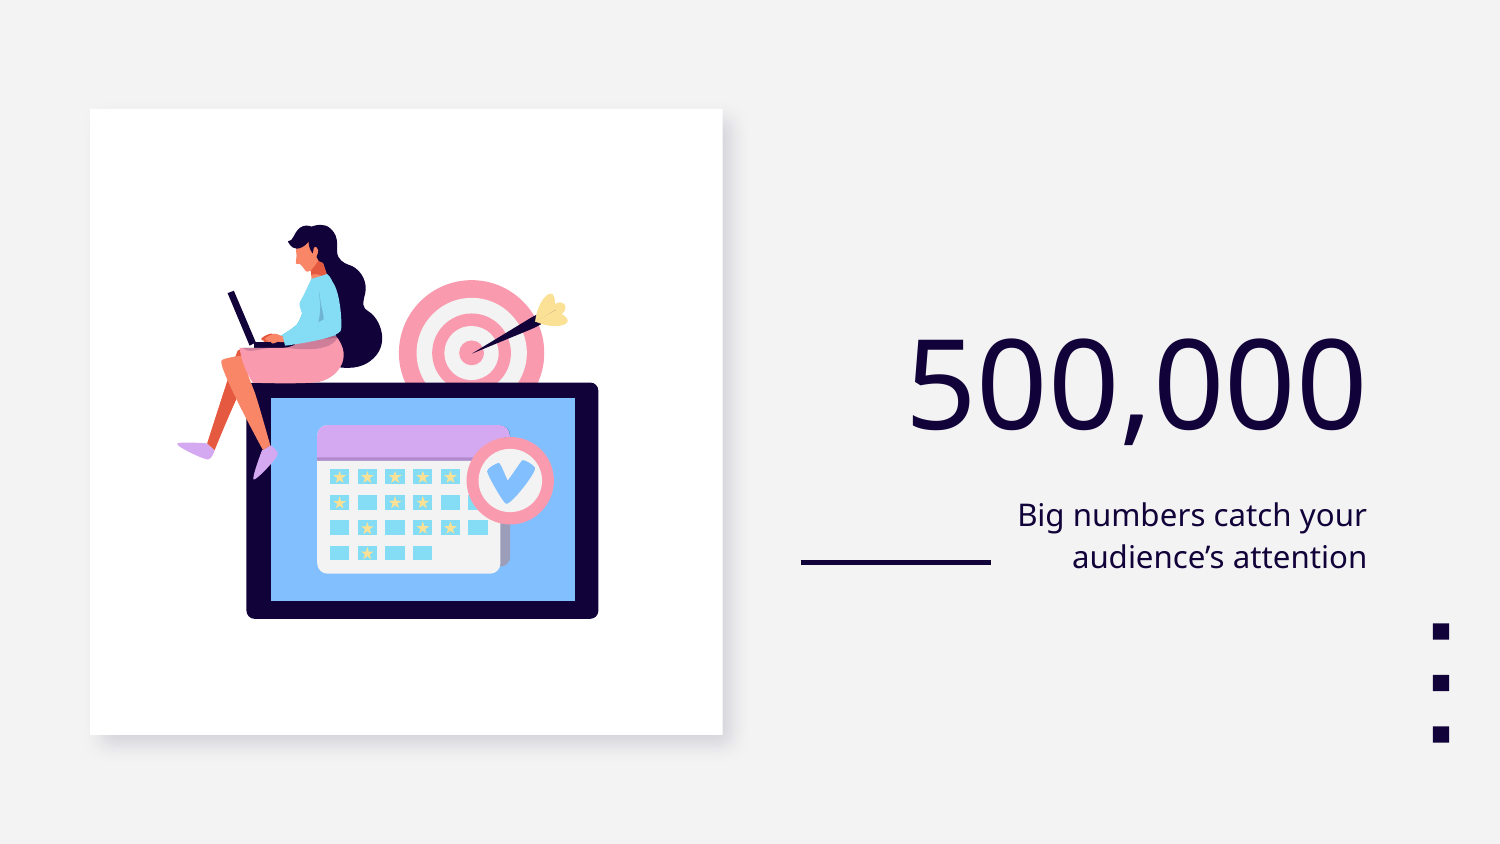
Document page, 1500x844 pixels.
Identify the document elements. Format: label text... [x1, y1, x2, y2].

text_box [175, 224, 599, 620]
text_box [90, 108, 723, 735]
title 500,000 [750, 273, 1383, 470]
subtitle Big numbers catch your audience’s attention [903, 474, 1383, 573]
